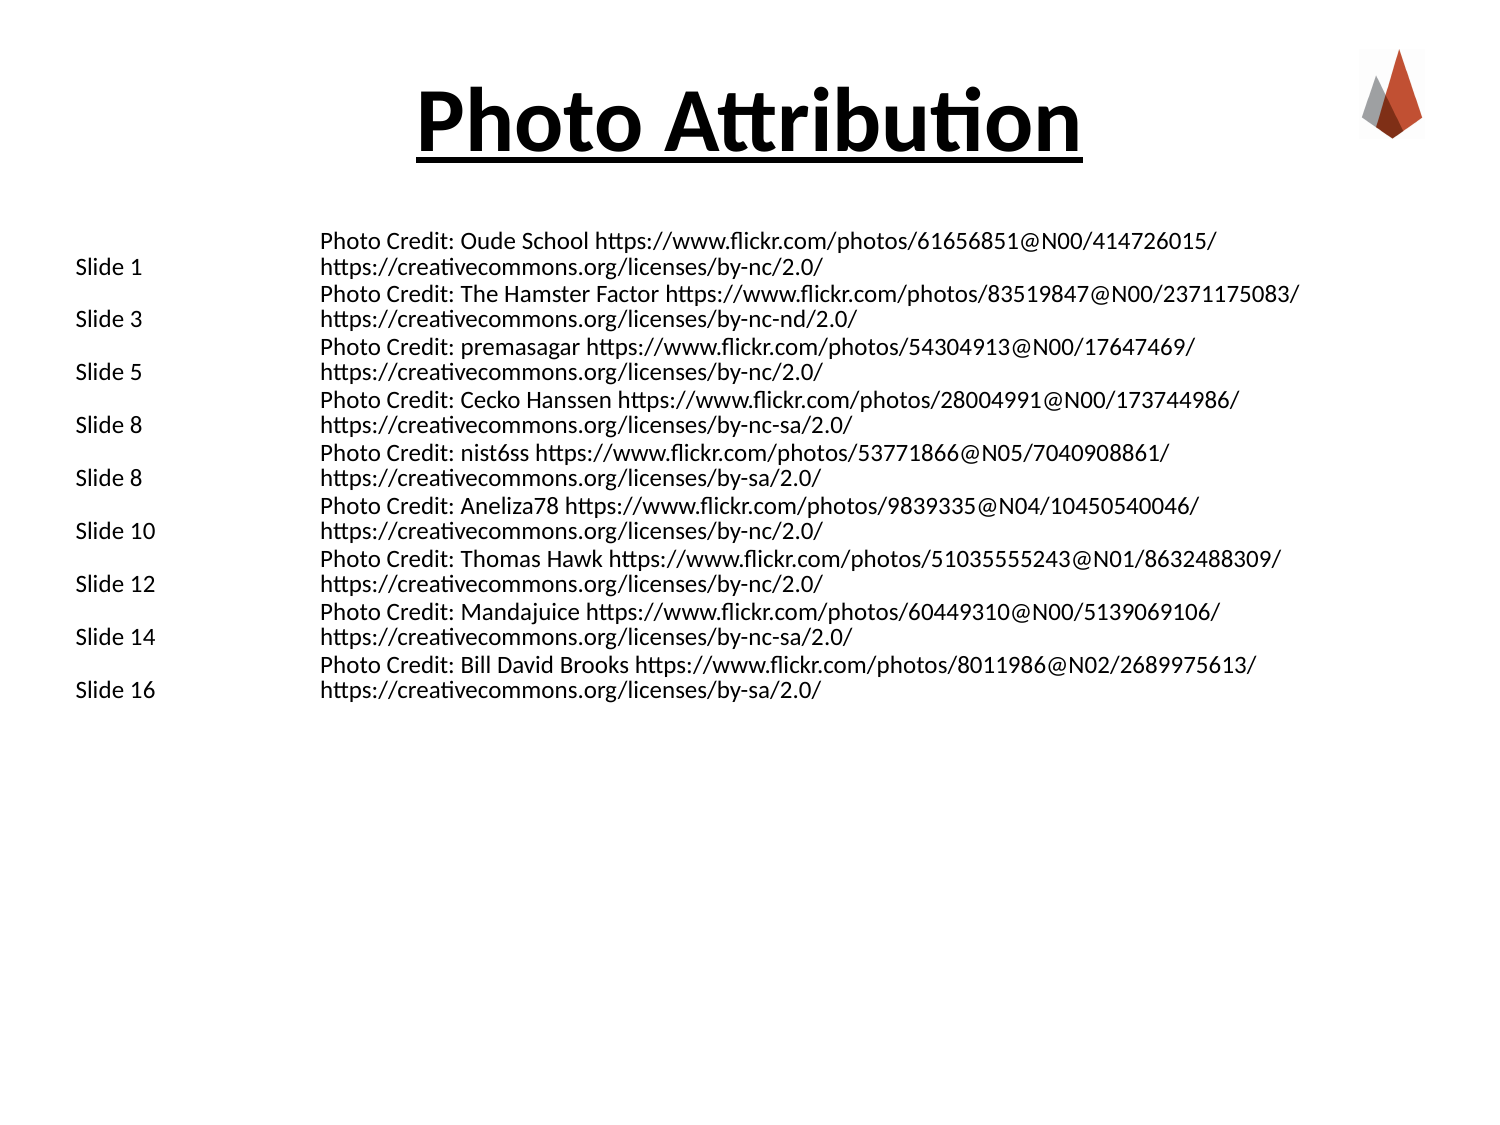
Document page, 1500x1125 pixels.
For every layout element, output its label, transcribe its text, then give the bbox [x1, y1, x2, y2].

table_cell Slide 16 [75, 652, 319, 704]
table_cell Photo Credit: Thomas Hawk https://www.flickr.com/photos/51035555243@N01/8632488309/ https://creativecommons.org/licenses/by-nc/2.0/ [319, 546, 1425, 599]
table_cell Photo Credit: nist6ss https://www.flickr.com/photos/53771866@N05/7040908861/ https://creativecommons.org/licenses/by-sa/2.0/ [319, 440, 1425, 493]
table_cell Slide 5 [75, 334, 319, 387]
table_cell Photo Credit: Bill David Brooks https://www.flickr.com/photos/8011986@N02/2689975613/ https://creativecommons.org/licenses/by-sa/2.0/ [319, 652, 1425, 704]
table_cell Photo Credit: The Hamster Factor https://www.flickr.com/photos/83519847@N00/2371175083/ https://creativecommons.org/licenses/by-nc-nd/2.0/ [319, 281, 1425, 334]
table_cell Slide 10 [75, 493, 319, 546]
table_cell Photo Credit: Mandajuice https://www.flickr.com/photos/60449310@N00/5139069106/ https://creativecommons.org/licenses/by-nc-sa/2.0/ [319, 599, 1425, 652]
title Photo Attribution [75, 21, 1425, 209]
table_cell Photo Credit: Aneliza78 https://www.flickr.com/photos/9839335@N04/10450540046/ https://creativecommons.org/licenses/by-nc/2.0/ [319, 493, 1425, 546]
table_cell Slide 8 [75, 387, 319, 440]
table_cell Photo Credit: premasagar https://www.flickr.com/photos/54304913@N00/17647469/ https://creativecommons.org/licenses/by-nc/2.0/ [319, 334, 1425, 387]
table_header Photo Credit: Oude School https://www.flickr.com/photos/61656851@N00/414726015/ https://creativecommons.org/licenses/by-nc/2.0/ [319, 228, 1425, 281]
table_cell Slide 12 [75, 546, 319, 599]
table_header Slide 1 [75, 228, 319, 281]
table_cell Photo Credit: Cecko Hanssen https://www.flickr.com/photos/28004991@N00/173744986/ https://creativecommons.org/licenses/by-nc-sa/2.0/ [319, 387, 1425, 440]
table_cell Slide 8 [75, 440, 319, 493]
table_cell Slide 14 [75, 599, 319, 652]
table_cell Slide 3 [75, 281, 319, 334]
